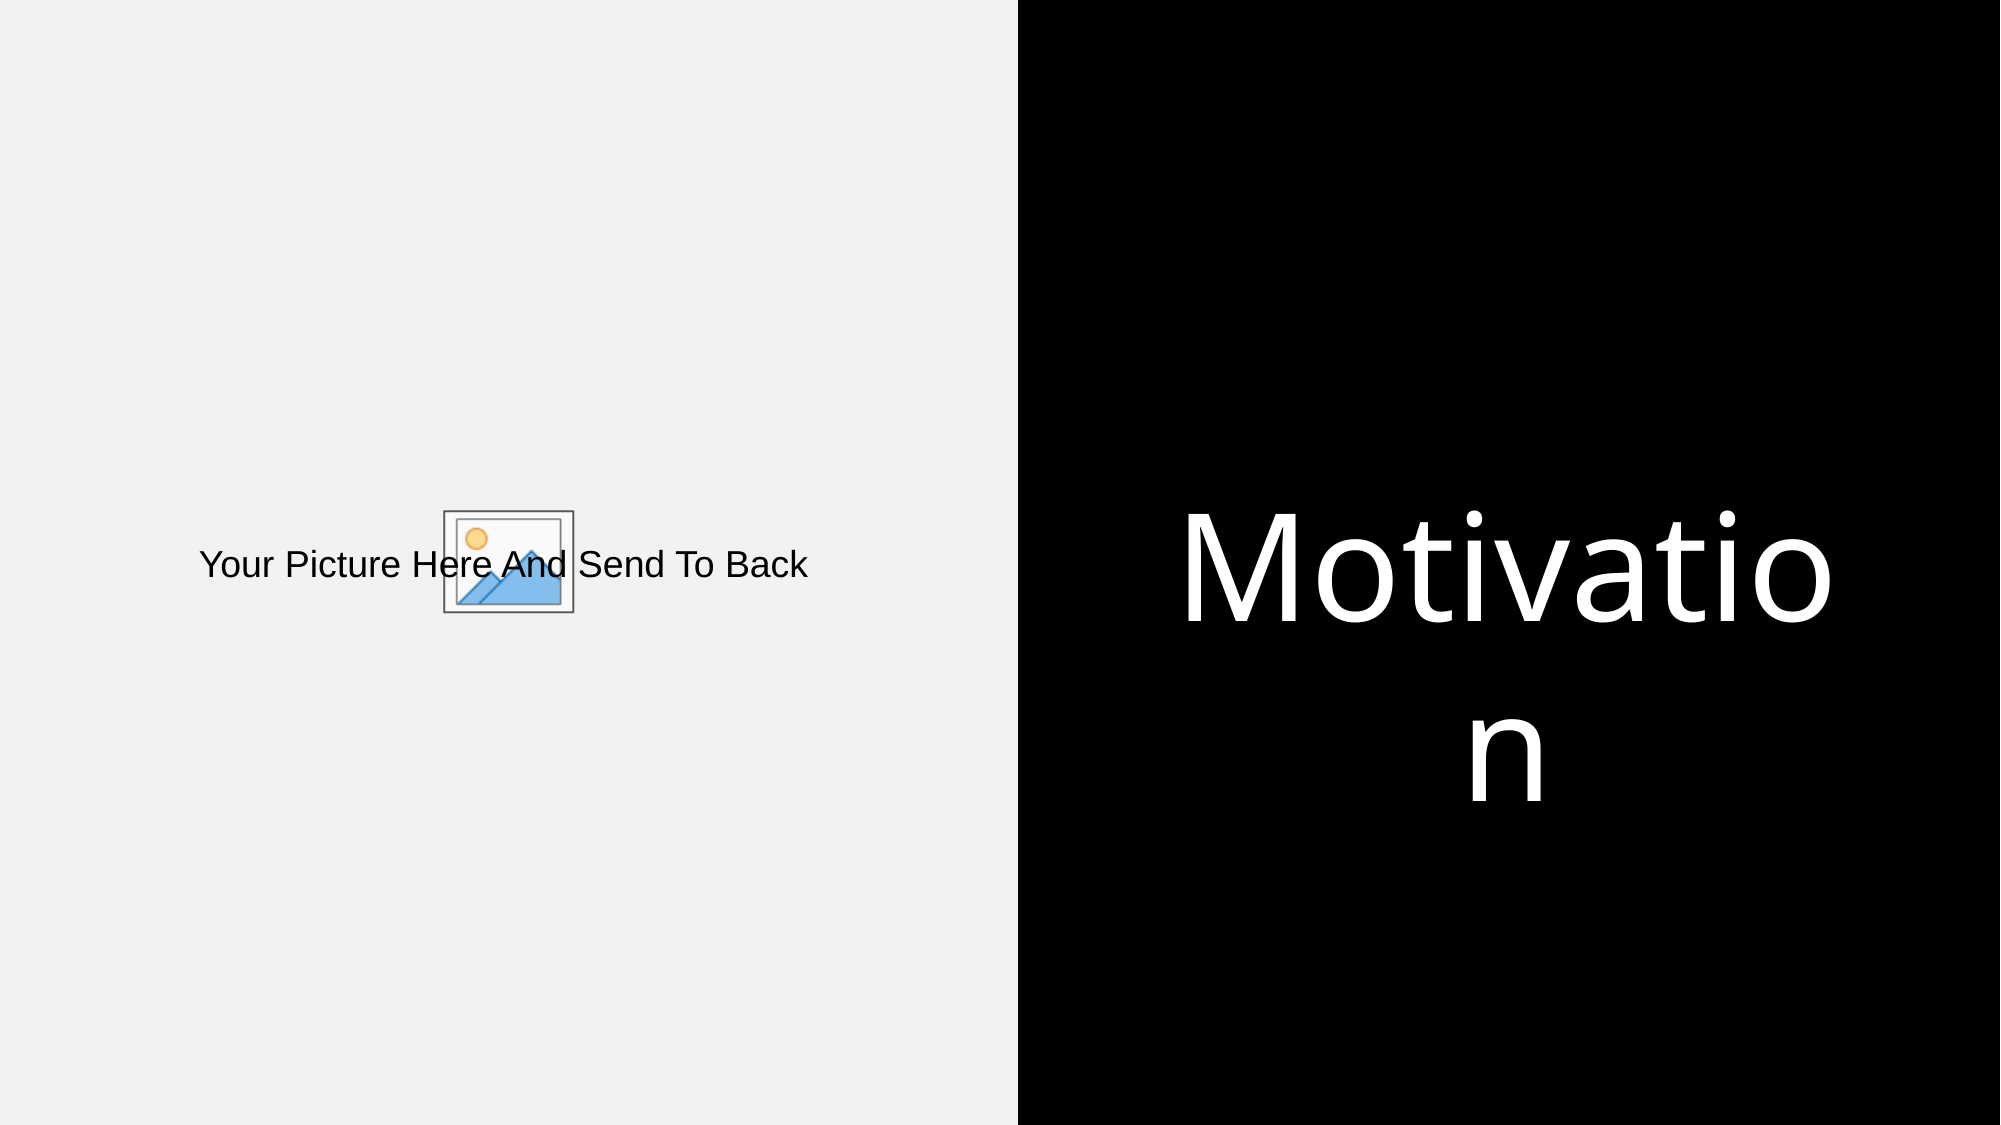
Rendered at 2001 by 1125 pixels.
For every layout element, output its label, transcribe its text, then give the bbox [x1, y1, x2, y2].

text_box Motivation [1137, 463, 1875, 839]
picture [0, 0, 1019, 1125]
